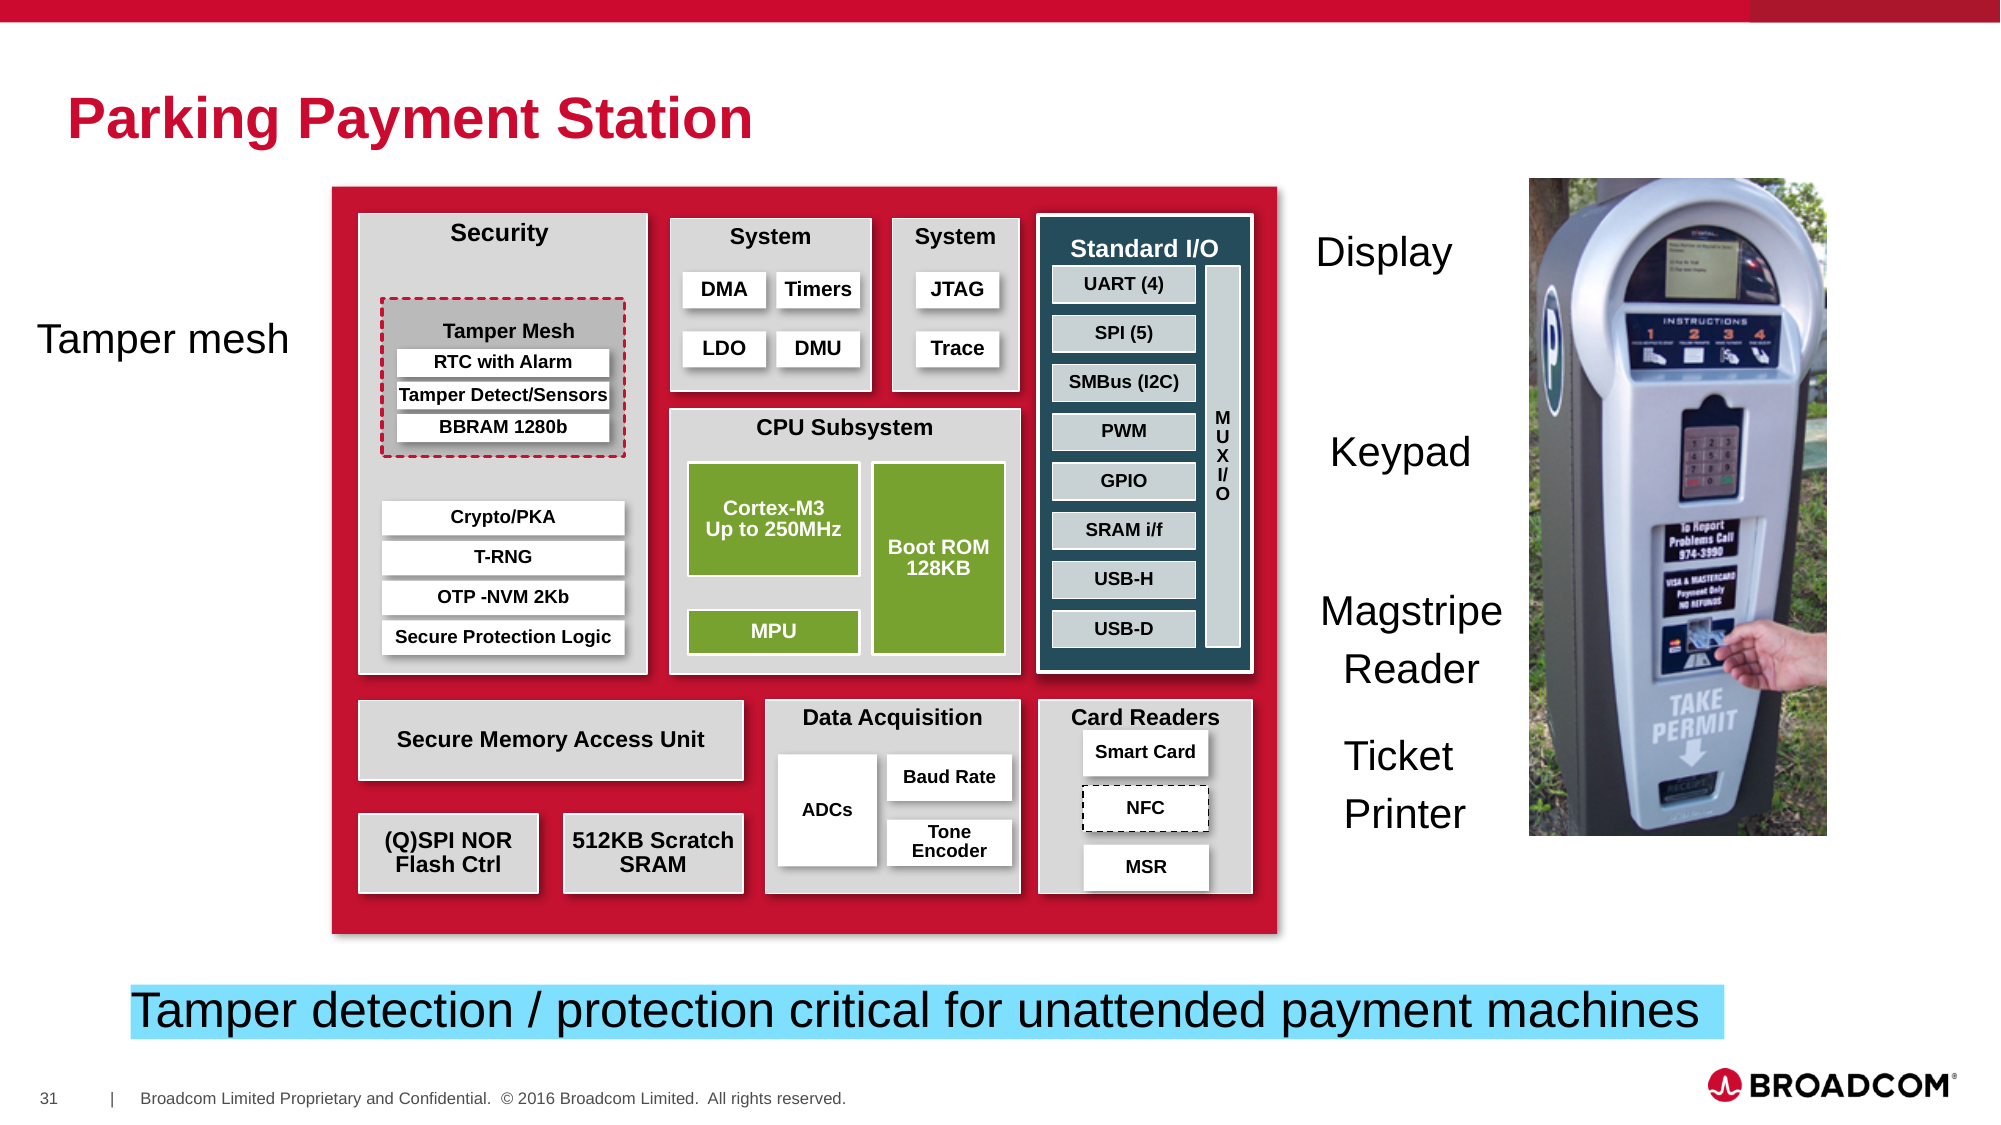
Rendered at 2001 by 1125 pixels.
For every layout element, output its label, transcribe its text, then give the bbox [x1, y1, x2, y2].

text_box Ticket Printer [1343, 734, 1467, 838]
list Tamper detection / protection critical for unattended payment machines [130, 984, 1725, 1040]
text_box Keypad [1330, 430, 1473, 477]
text_box Magstripe Reader [1319, 589, 1504, 693]
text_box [331, 186, 1278, 935]
title Parking Payment Station [67, 90, 1933, 151]
picture [1528, 177, 1827, 837]
text_box Tamper mesh [36, 317, 291, 363]
picture [1708, 1068, 1957, 1102]
text_box Display [1315, 230, 1454, 276]
